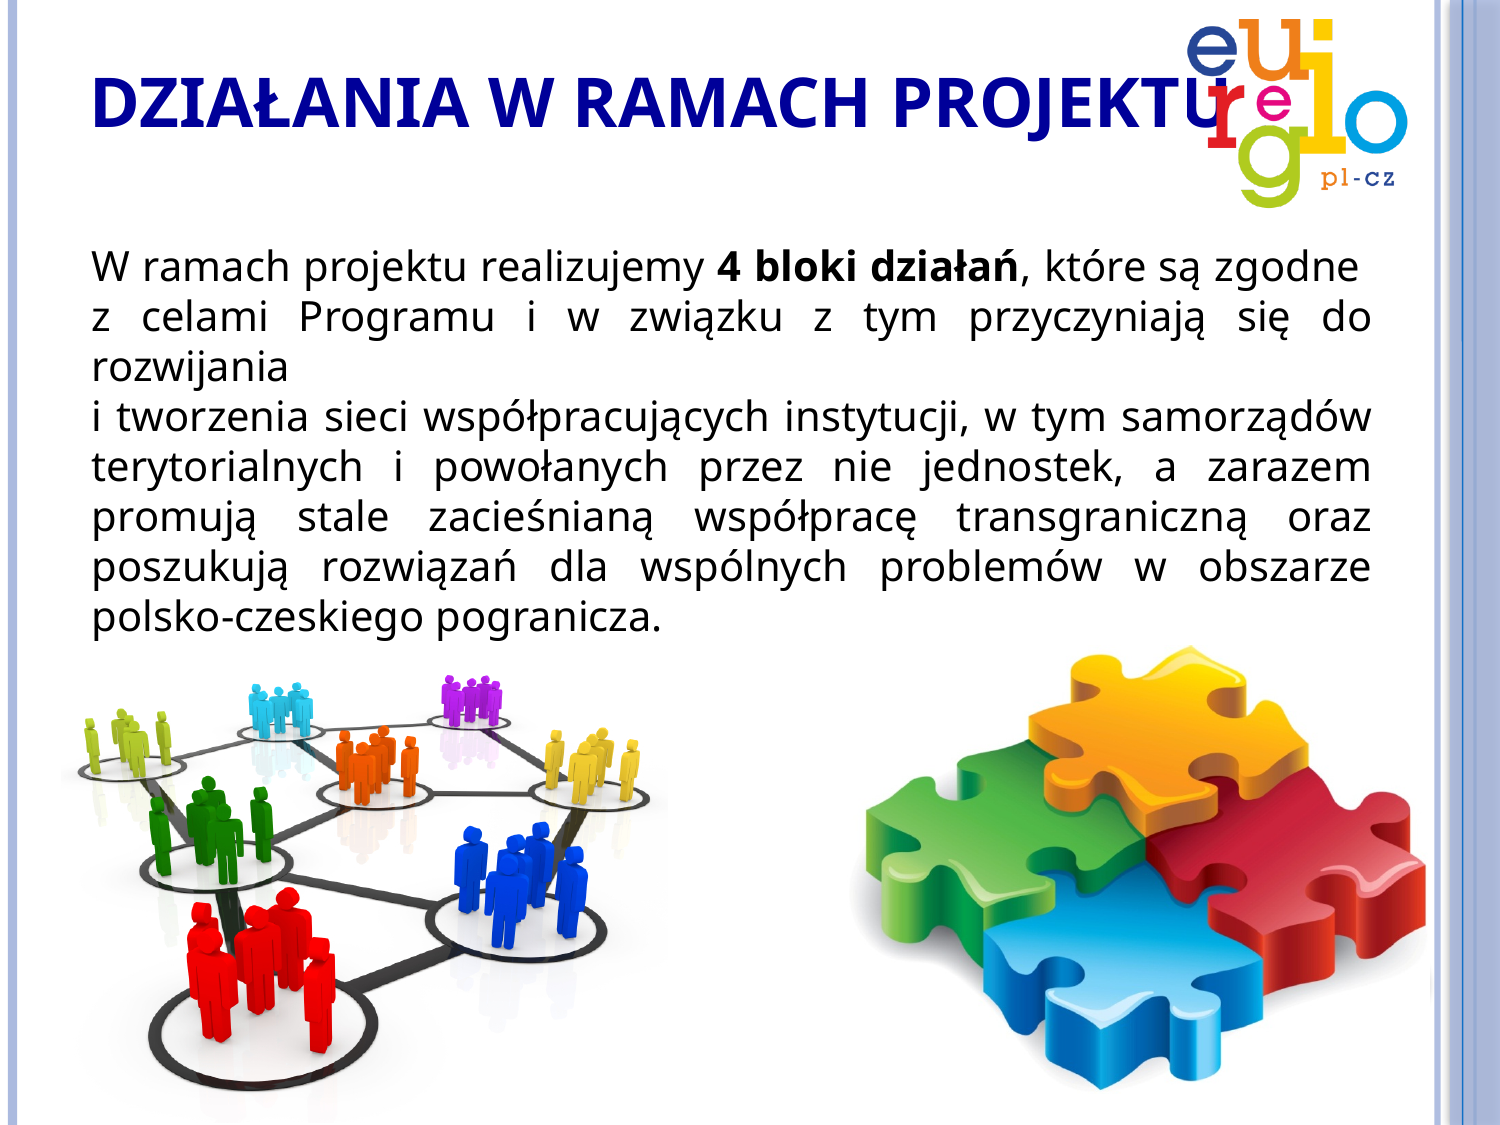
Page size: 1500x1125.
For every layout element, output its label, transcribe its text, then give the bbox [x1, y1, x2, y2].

picture [846, 644, 1431, 1095]
title Działania w ramach projektu [75, 45, 1180, 149]
picture [61, 668, 668, 1124]
picture [1186, 18, 1413, 212]
list W ramach projektu realizujemy 4 bloki działań, które są zgodne z celami Programu i w związku z tym przyczyniają się do rozwijania i tworzenia sieci współpracujących instytucji, w tym samorządów terytorialnych i powołanych przez nie jednostek, a zarazem promują stale zacieśnianą współpracę transgraniczną oraz poszukują rozwiązań dla wspólnych problemów w obszarze polsko-czeskiego pogranicza. [76, 231, 1389, 1125]
